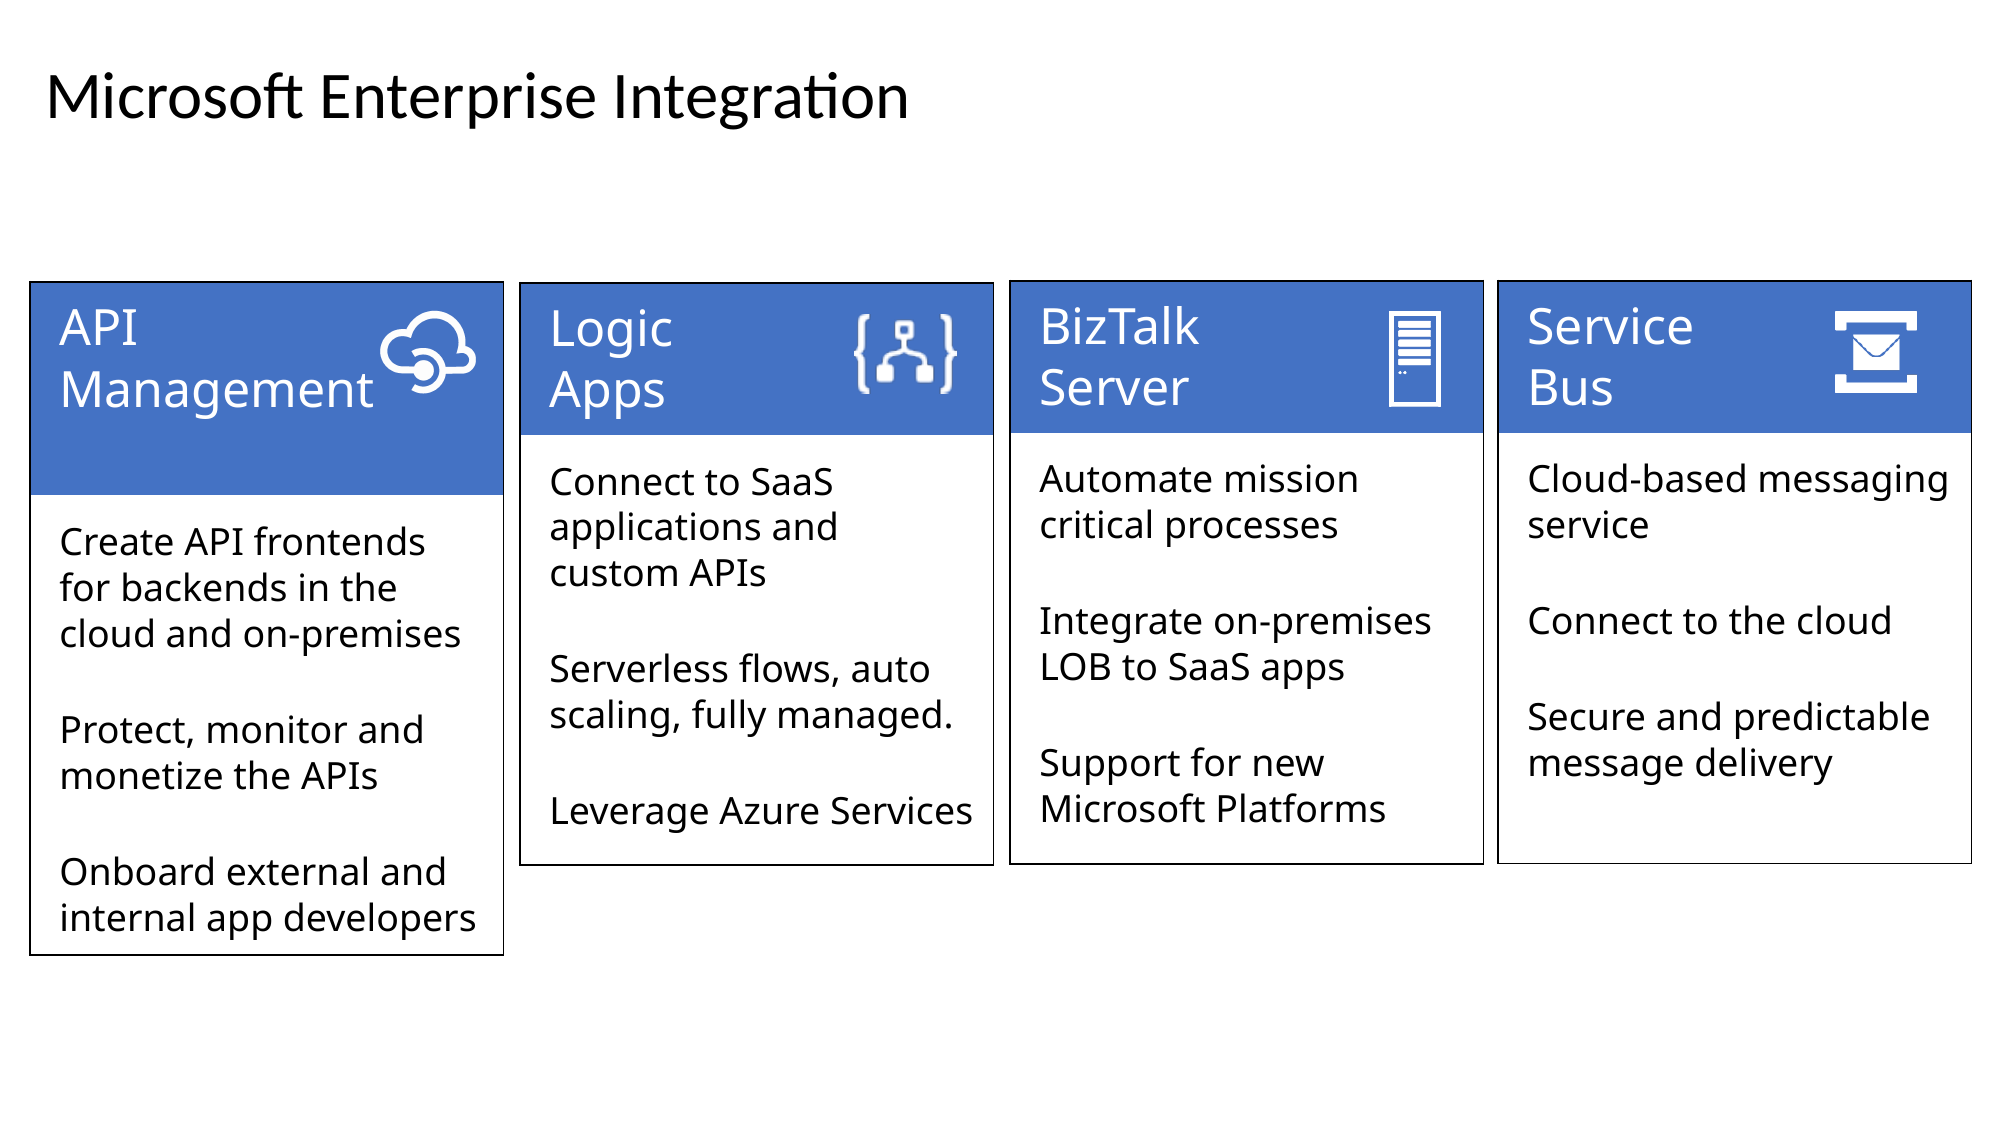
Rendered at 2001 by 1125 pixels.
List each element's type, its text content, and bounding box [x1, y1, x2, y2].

table_cell Cloud-based messaging service Connect to the cloud Secure and predictable message delivery [1499, 433, 1971, 863]
table_header Logic Apps [521, 284, 993, 435]
table_cell Create API frontends for backends in the cloud and on-premises Protect, monitor and monetize the APIs Onboard external and internal app developers [31, 495, 503, 954]
text_box [1389, 397, 1440, 407]
table_cell Connect to SaaS applications and custom APIs Serverless flows, auto scaling, fully managed. Leverage Azure Services [521, 435, 993, 864]
table_header Service Bus [1499, 282, 1971, 433]
table_header API Management [31, 283, 503, 495]
picture [1344, 301, 1440, 397]
picture [854, 314, 957, 394]
title Microsoft Enterprise Integration [30, 23, 1943, 171]
picture [380, 304, 491, 400]
picture [1831, 311, 1917, 393]
table_cell Automate mission critical processes Integrate on-premises LOB to SaaS apps Support for new Microsoft Platforms [1011, 433, 1483, 863]
table_header BizTalk Server [1011, 282, 1483, 433]
